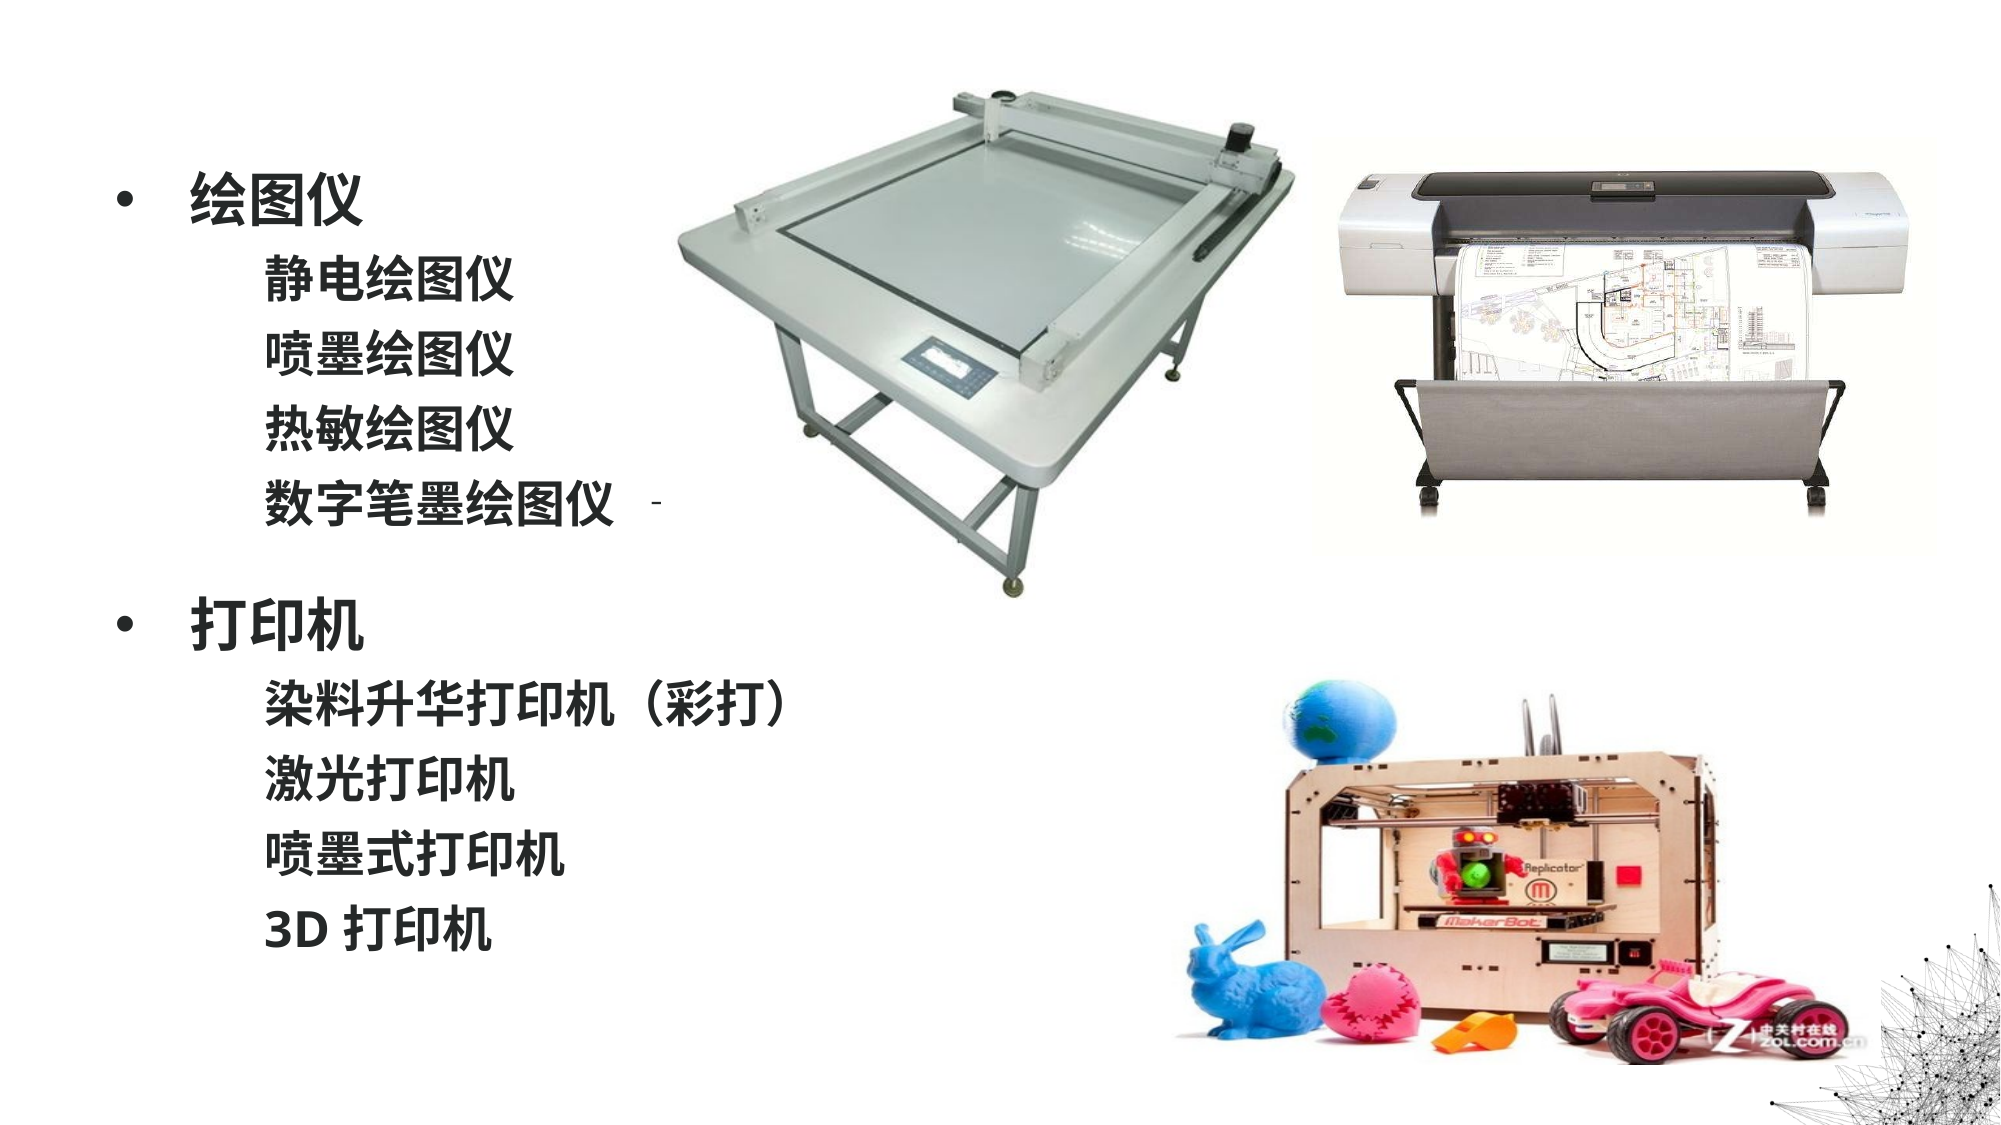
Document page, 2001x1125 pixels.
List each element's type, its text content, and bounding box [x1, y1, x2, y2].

picture [660, 77, 1938, 611]
picture [1110, 662, 2001, 1125]
list 绘图仪 静电绘图仪 喷墨绘图仪 热敏绘图仪 数字笔墨绘图仪 ——平板式、滚筒式和压轮式 打印机 染料升华打印机（彩打） 激光打印机 喷墨式打印机 3D打印机 [99, 113, 1901, 1001]
